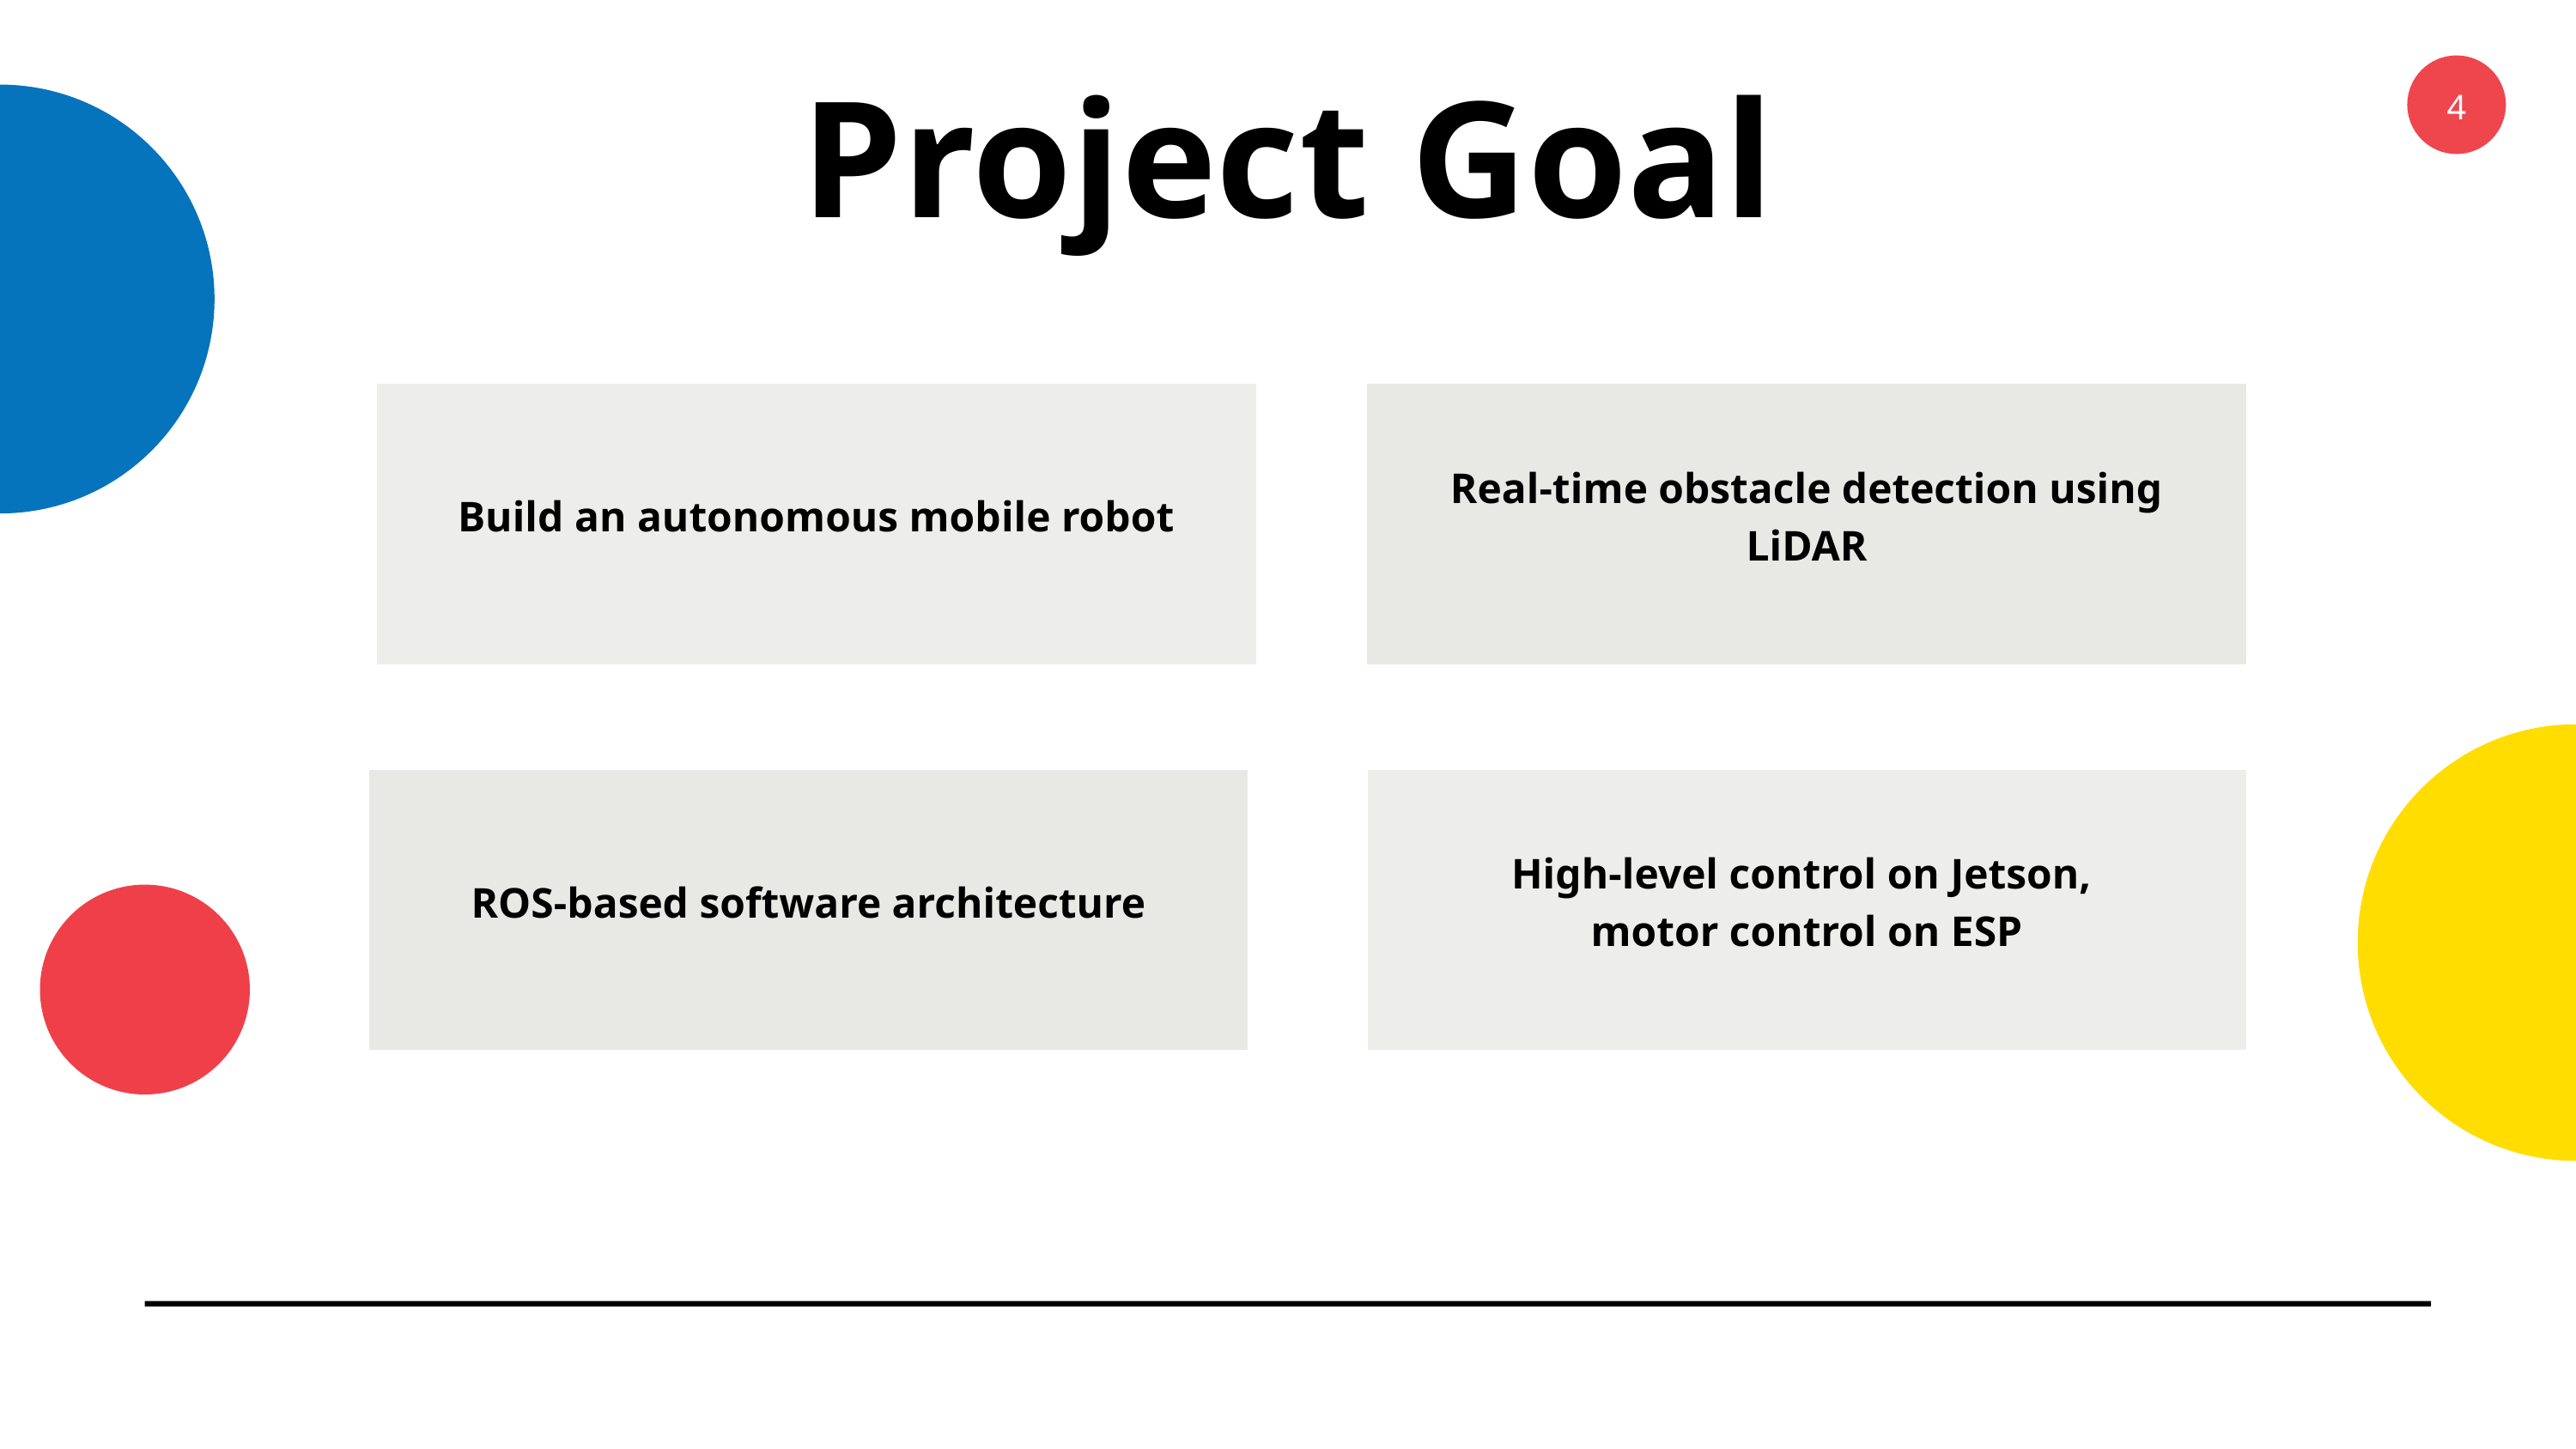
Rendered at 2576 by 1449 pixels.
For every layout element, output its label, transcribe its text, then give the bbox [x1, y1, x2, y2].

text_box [0, 84, 216, 514]
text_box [376, 383, 1256, 664]
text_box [39, 884, 251, 1095]
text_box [2357, 724, 2576, 1161]
text_box Project Goal [597, 24, 1978, 250]
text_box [1367, 769, 2247, 1051]
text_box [2407, 55, 2506, 155]
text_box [1367, 383, 2247, 664]
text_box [368, 769, 1249, 1051]
